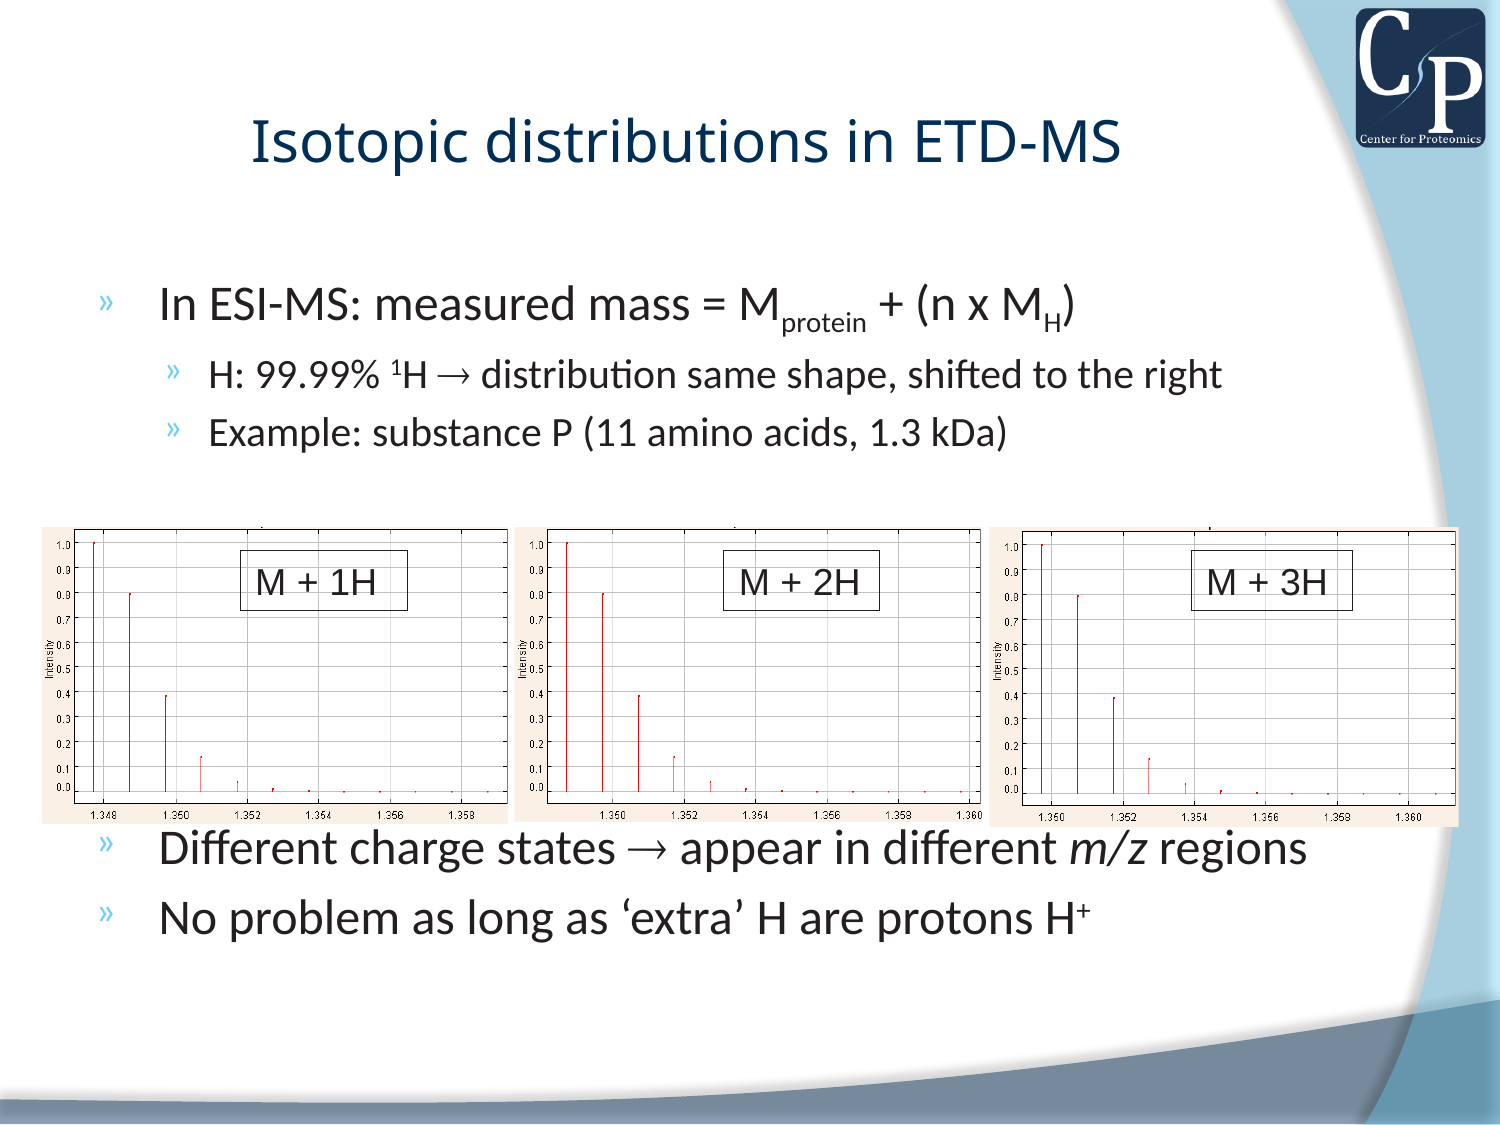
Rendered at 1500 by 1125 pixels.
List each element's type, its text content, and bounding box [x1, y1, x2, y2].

title Isotopic distributions in ETD-MS [75, 45, 1300, 233]
picture [1352, 7, 1488, 148]
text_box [985, 526, 1459, 827]
list In ESI-MS: measured mass = Mprotein + (n x MH) H: 99.99% 1H  distribution same shape, shifted to the right Example: substance P (11 amino acids, 1.3 kDa) Different charge states  appear in different m/z regions No problem as long as ‘extra’ H are protons H+ [75, 262, 1376, 517]
list In ESI-MS: measured mass = Mprotein + (n x MH) H: 99.99% 1H  distribution same shape, shifted to the right Example: substance P (11 amino acids, 1.3 kDa) Different charge states  appear in different m/z regions No problem as long as ‘extra’ H are protons H+ [75, 833, 1376, 1005]
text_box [41, 526, 509, 824]
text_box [519, 526, 976, 823]
